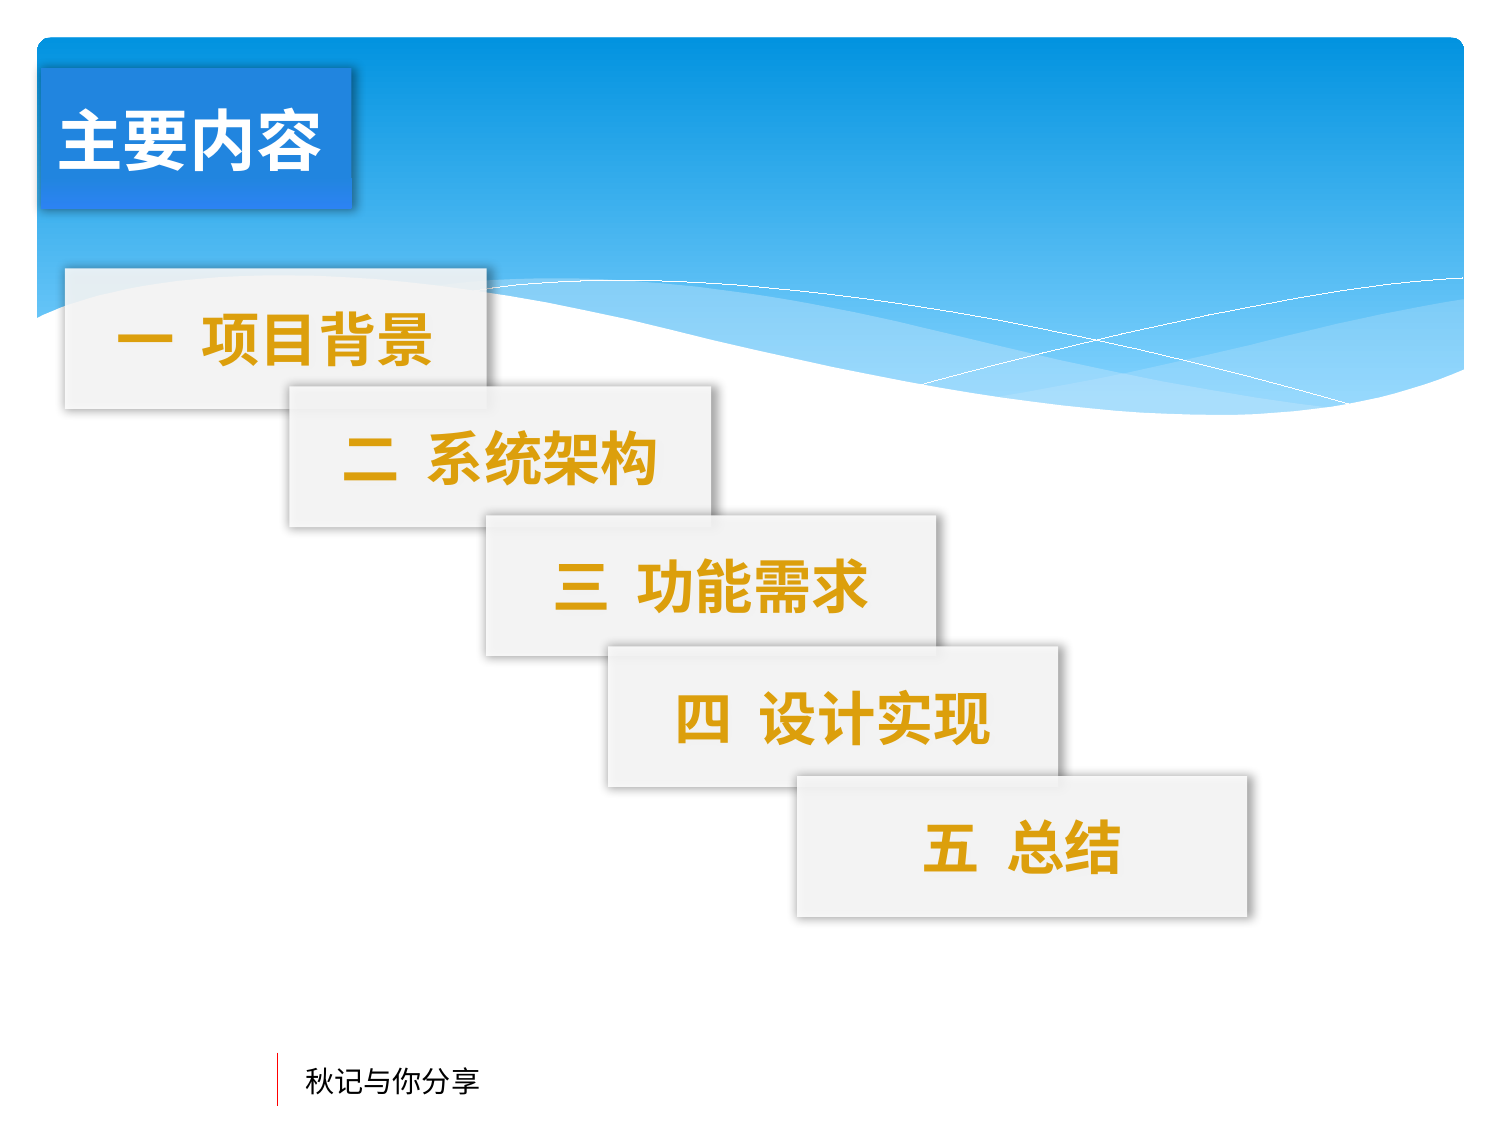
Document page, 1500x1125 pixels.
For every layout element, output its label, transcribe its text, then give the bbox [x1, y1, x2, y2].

text_box 二 系统架构 [288, 385, 712, 528]
text_box 五 总结 [796, 775, 1248, 918]
text_box 四 设计实现 [607, 645, 1059, 788]
text_box 三 功能需求 [485, 514, 937, 657]
text_box 主要内容 [40, 67, 353, 210]
text_box 一 项目背景 [64, 267, 488, 410]
